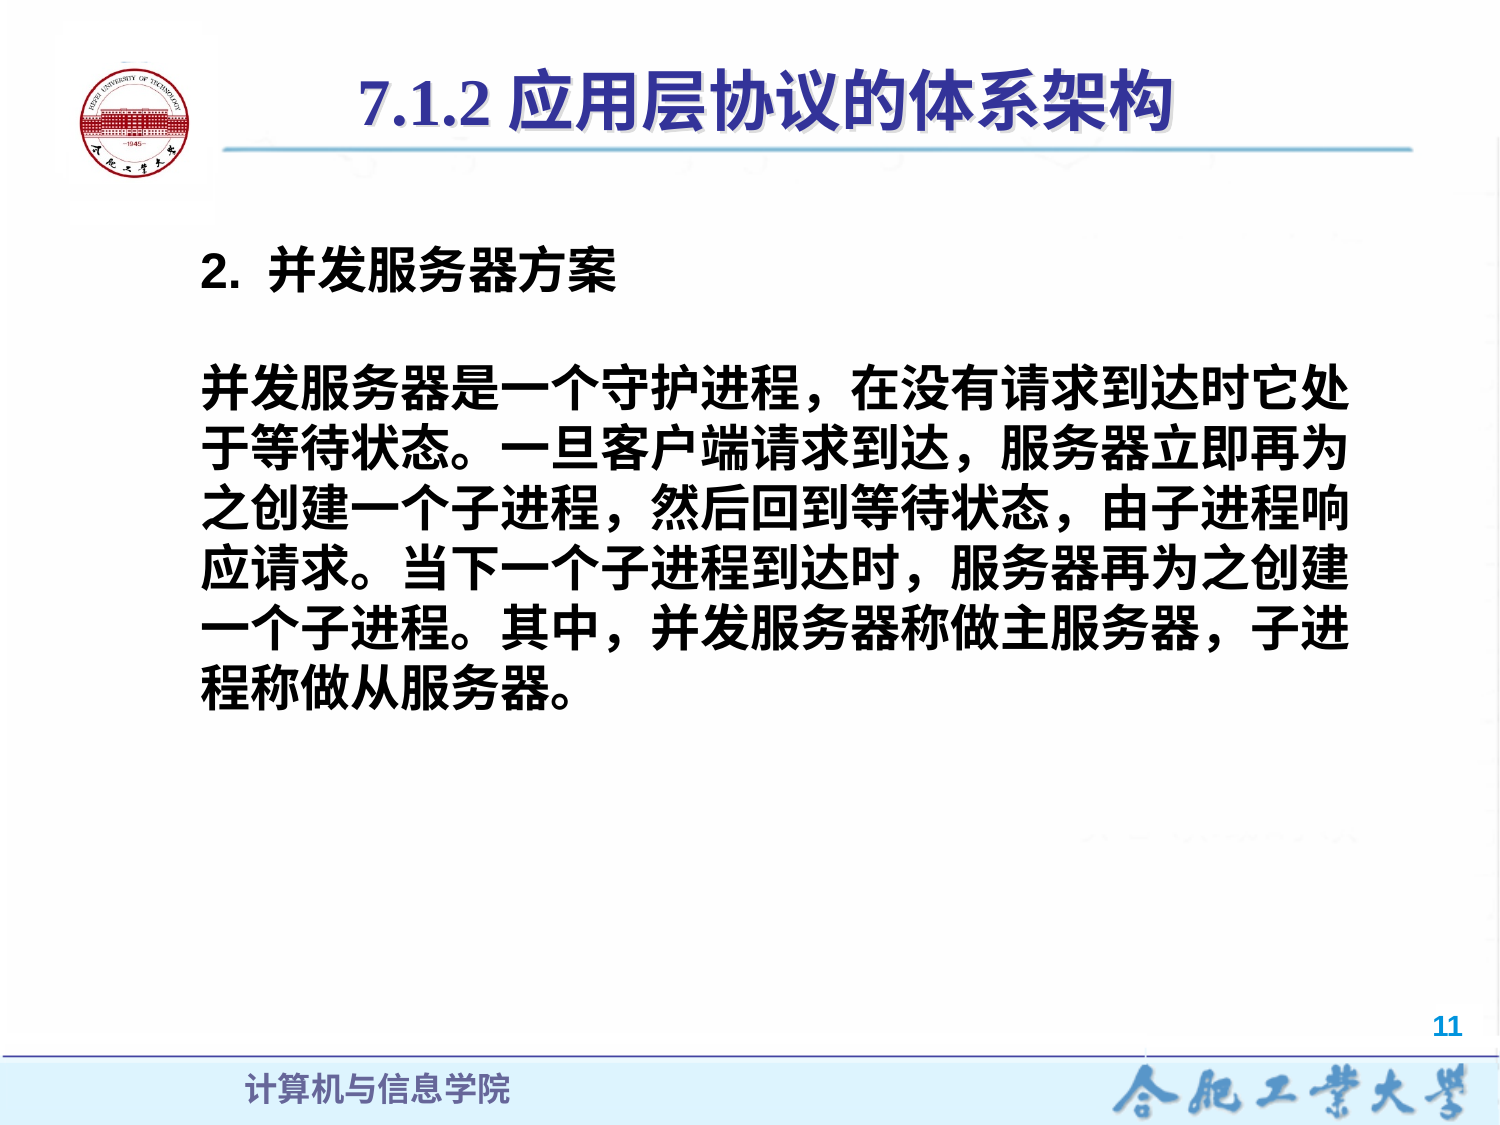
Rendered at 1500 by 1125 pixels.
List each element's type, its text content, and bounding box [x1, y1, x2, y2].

picture [0, 0, 1500, 1125]
text_box 7.1.2应用层协议的体系架构 [185, 41, 1348, 155]
text_box 2. 并发服务器方案 [185, 231, 755, 306]
text_box 并发服务器是一个守护进程，在没有请求到达时它处于等待状态。一旦客户端请求到达，服务器立即再为之创建一个子进程，然后回到等待状态，由子进程响应请求。当下一个子进程到达时，服务器再为之创建一个子进程。其中，并发服务器称做主服务器，子进程称做从服务器。 [185, 348, 1396, 724]
